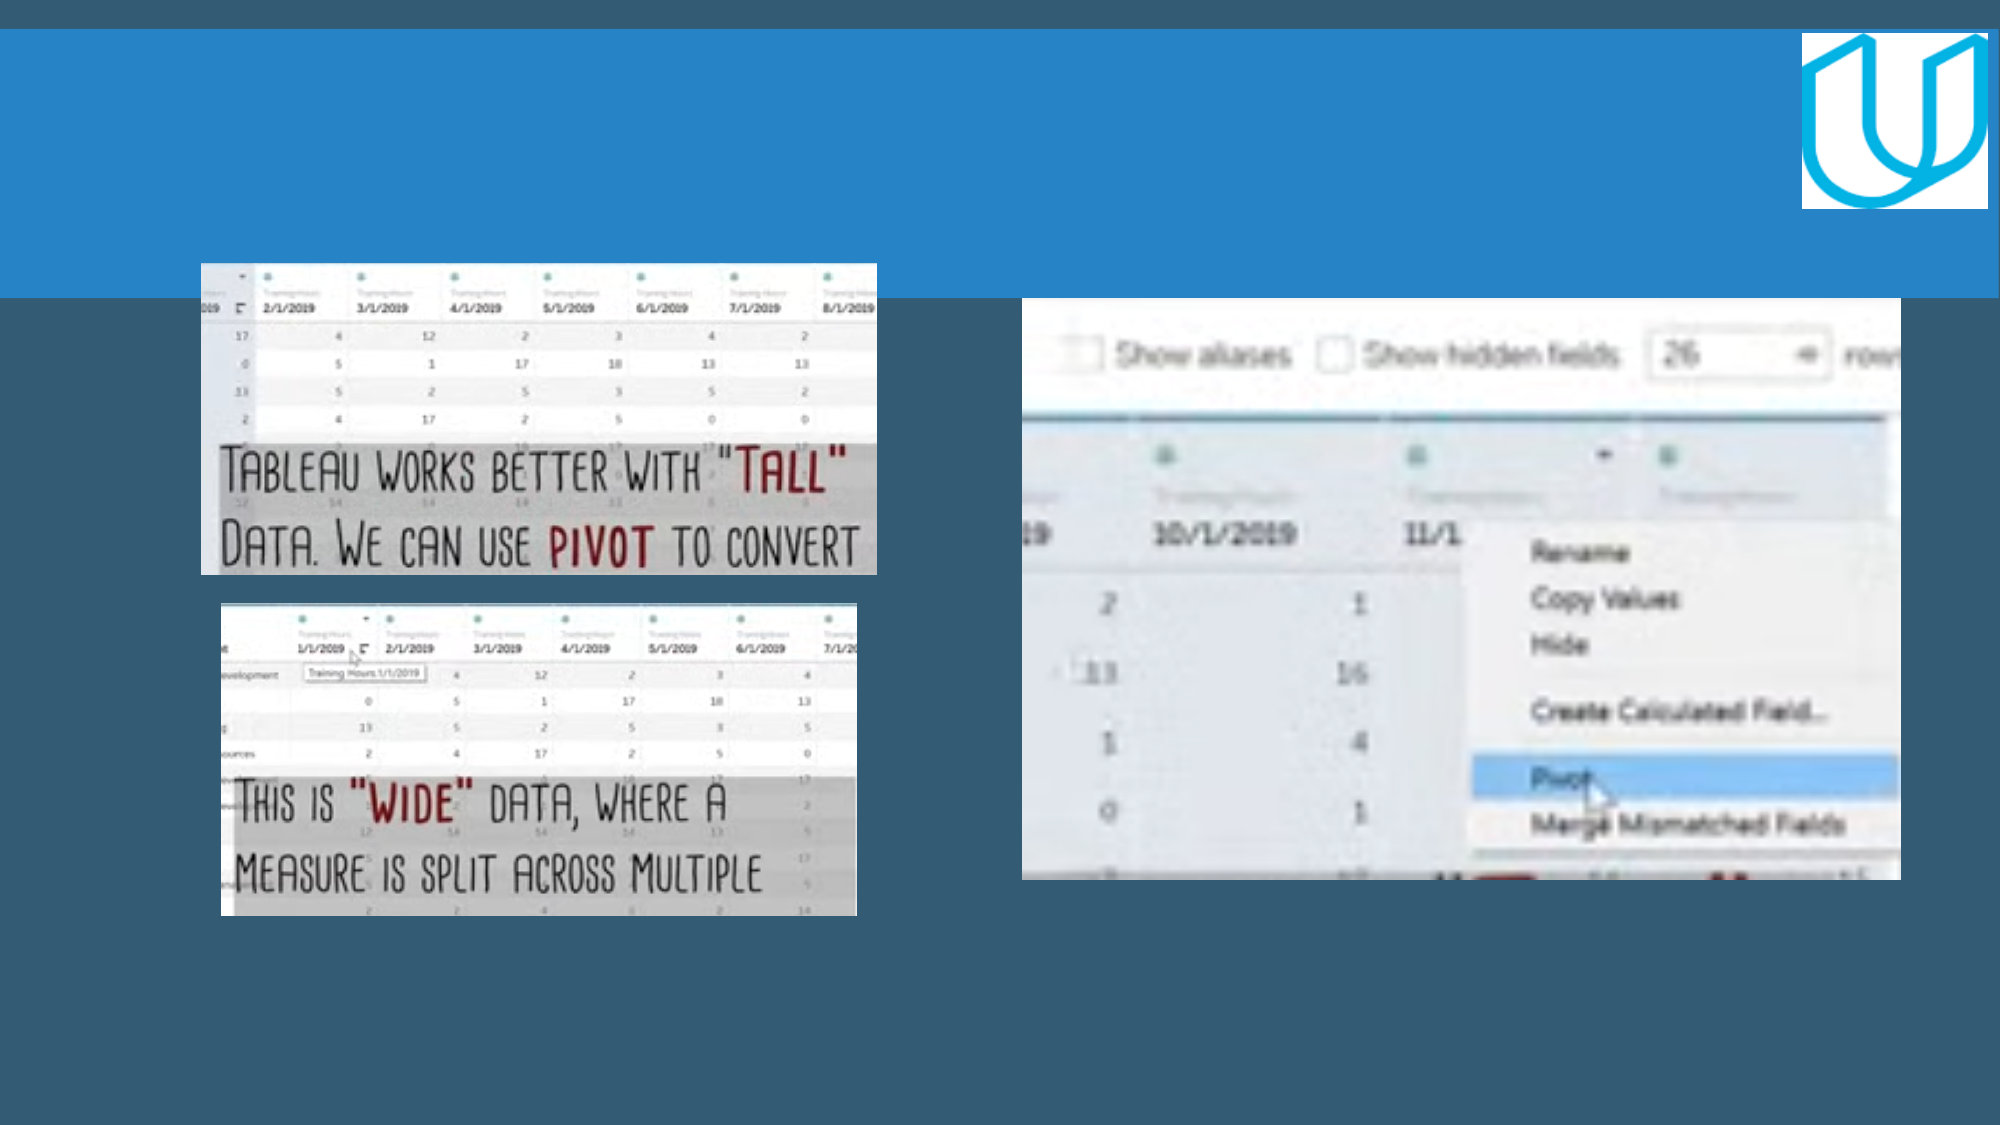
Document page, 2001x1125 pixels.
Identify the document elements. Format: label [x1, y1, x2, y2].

picture [1900, 175, 1911, 189]
picture [1802, 33, 1988, 167]
picture [1021, 298, 1901, 881]
picture [201, 262, 877, 575]
picture [1900, 124, 1988, 209]
text_box [99, 44, 1900, 233]
picture [1932, 48, 1973, 166]
picture [221, 603, 857, 916]
